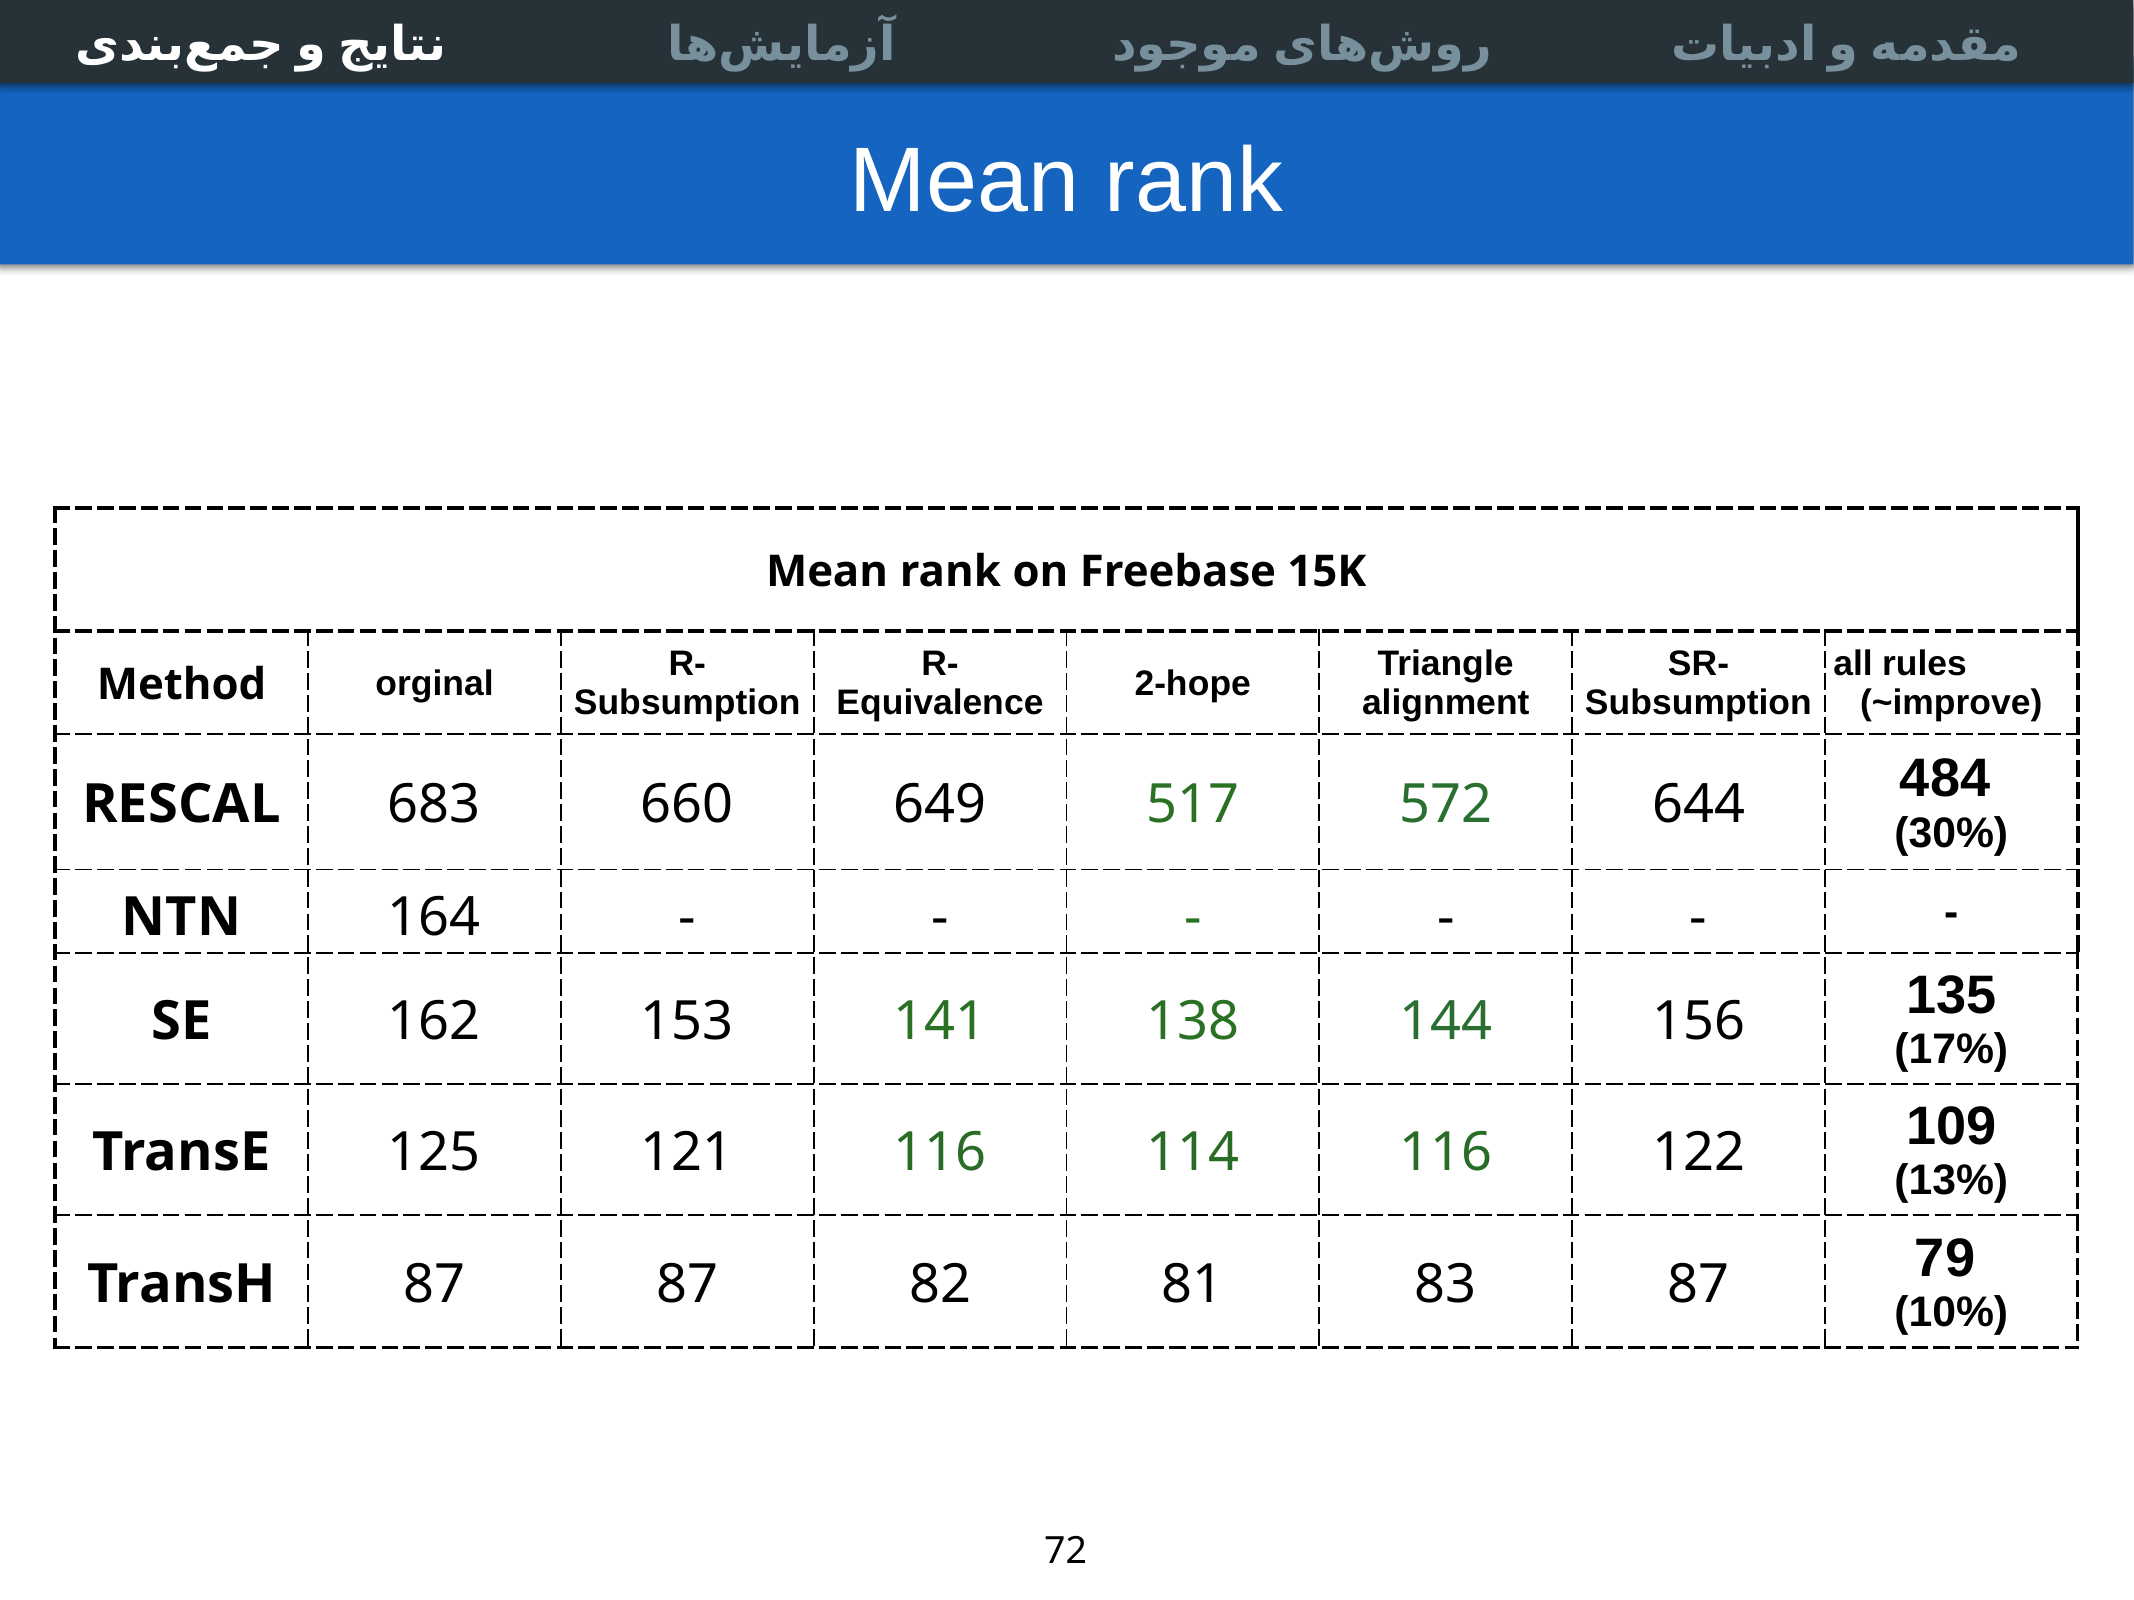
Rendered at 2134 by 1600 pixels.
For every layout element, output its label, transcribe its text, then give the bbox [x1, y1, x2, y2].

table_cell all rules (~improve) [1825, 631, 2078, 734]
table_cell - [814, 870, 1066, 953]
table_cell 83 [1319, 1215, 1572, 1348]
table_cell Method [55, 631, 308, 734]
table_cell 82 [814, 1215, 1066, 1348]
text_box مقدمه و ادبیات [1561, 4, 2132, 79]
table_cell TransE [55, 1084, 308, 1215]
table_cell 162 [308, 953, 561, 1084]
table_cell 153 [561, 953, 814, 1084]
table_cell NTN [55, 870, 308, 953]
table_header Mean rank on Freebase 15K [55, 508, 2076, 631]
table_cell orginal [308, 631, 561, 734]
table_cell 125 [308, 1084, 561, 1215]
table_cell 156 [1572, 953, 1825, 1084]
table_cell 660 [561, 734, 814, 870]
text_box آزمایش‌ها [521, 4, 1041, 79]
title Mean rank [155, 83, 1978, 267]
table_cell SR-Subsumption [1572, 631, 1825, 734]
table_cell 484 (30%) [1825, 734, 2078, 870]
table_cell R-Subsumption [561, 631, 814, 734]
table_cell RESCAL [55, 734, 308, 870]
table_cell 87 [308, 1215, 561, 1348]
table_cell 87 [1572, 1215, 1825, 1348]
table_cell 114 [1066, 1084, 1319, 1215]
table_cell 144 [1319, 953, 1572, 1084]
table_cell - [561, 870, 814, 953]
table_cell 81 [1066, 1215, 1319, 1348]
table_cell R-Equivalence [814, 631, 1066, 734]
text_box نتایج و جمع‌بندی [1, 4, 521, 79]
table_cell - [1825, 870, 2078, 953]
text_box روش‌های موجود [1041, 4, 1561, 79]
table_cell 122 [1572, 1084, 1825, 1215]
table_cell 109 (13%) [1825, 1084, 2078, 1215]
table_cell 116 [1319, 1084, 1572, 1215]
table_cell 644 [1572, 734, 1825, 870]
table_cell - [1066, 870, 1319, 953]
table_cell 517 [1066, 734, 1319, 870]
table_cell 138 [1066, 953, 1319, 1084]
table_cell TransH [55, 1215, 308, 1348]
table_cell 683 [308, 734, 561, 870]
table_cell 164 [308, 870, 561, 953]
table_cell SE [55, 953, 308, 1084]
table_cell 87 [561, 1215, 814, 1348]
table_cell 141 [814, 953, 1066, 1084]
table_cell 116 [814, 1084, 1066, 1215]
table_cell 572 [1319, 734, 1572, 870]
table_cell 649 [814, 734, 1066, 870]
table_cell 121 [561, 1084, 814, 1215]
table_cell 135 (17%) [1825, 953, 2078, 1084]
table_cell - [1319, 870, 1572, 953]
table_cell 2-hope [1066, 631, 1319, 734]
slide_number 72 [1034, 1517, 1097, 1581]
table_cell 79 (10%) [1825, 1215, 2078, 1348]
table_cell - [1572, 870, 1825, 953]
table_cell Triangle alignment [1319, 631, 1572, 734]
